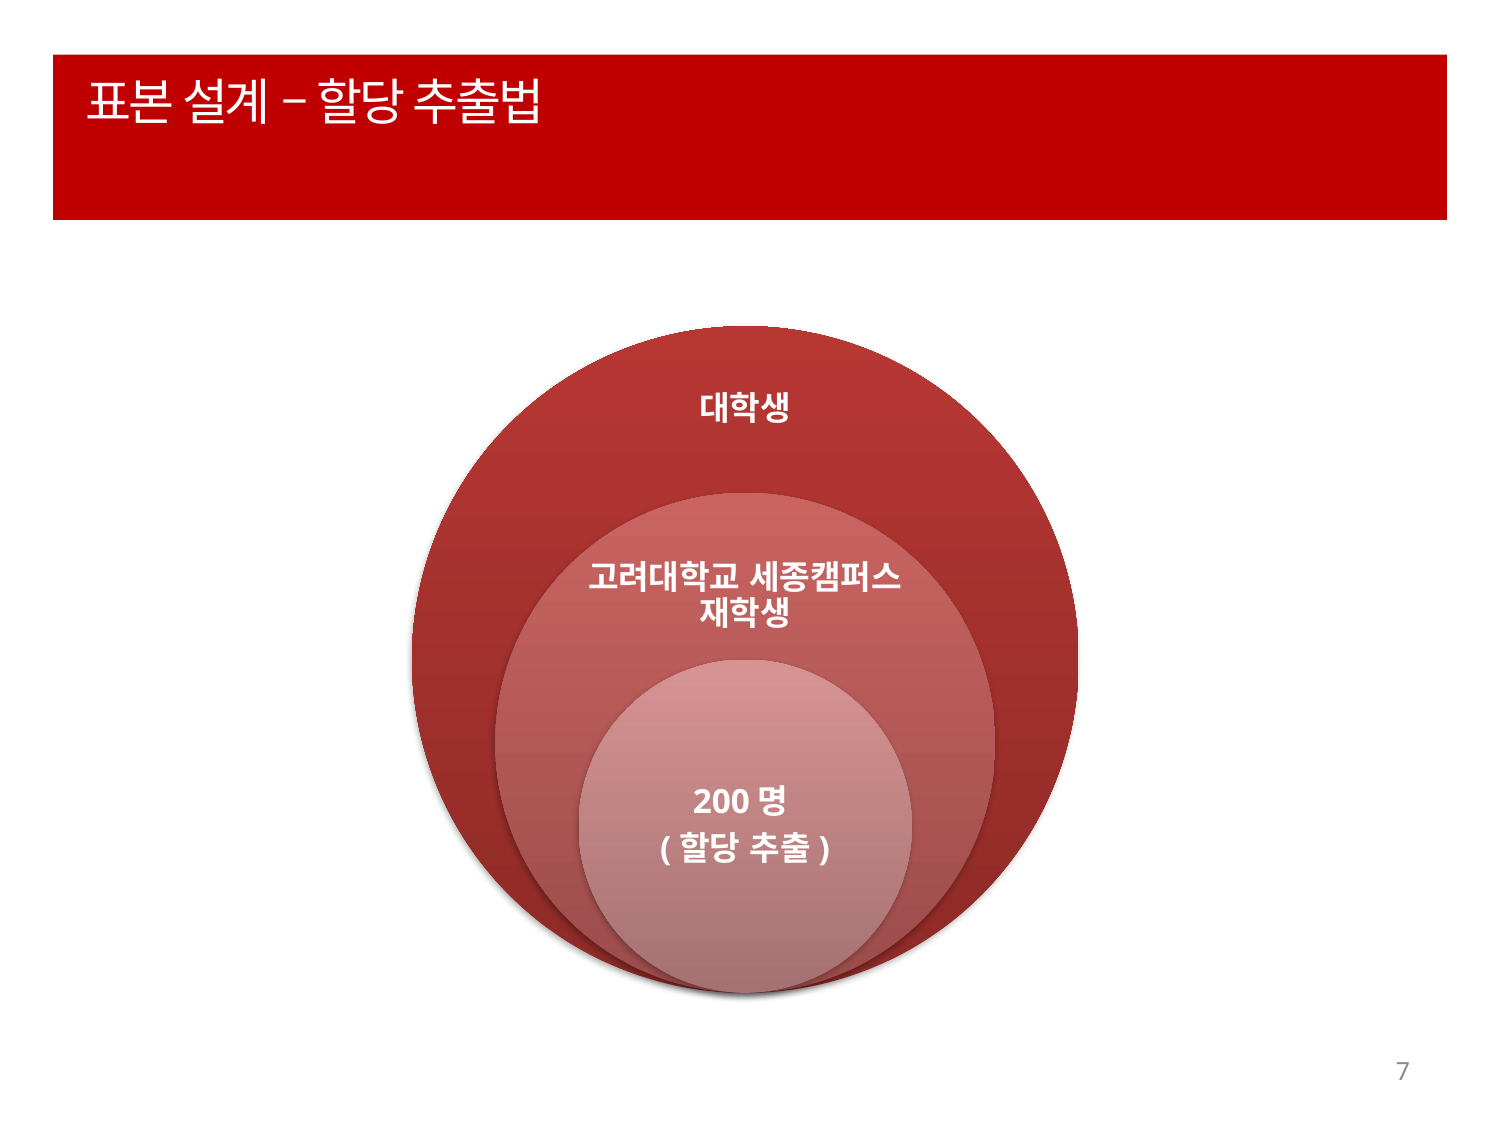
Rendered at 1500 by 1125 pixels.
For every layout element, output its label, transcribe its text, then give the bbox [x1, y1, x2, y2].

text_box [51, 52, 1449, 222]
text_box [245, 326, 1246, 994]
title 표본 설계 – 할당 추출법 [70, 63, 1421, 205]
slide_number 7 [1074, 1042, 1425, 1103]
